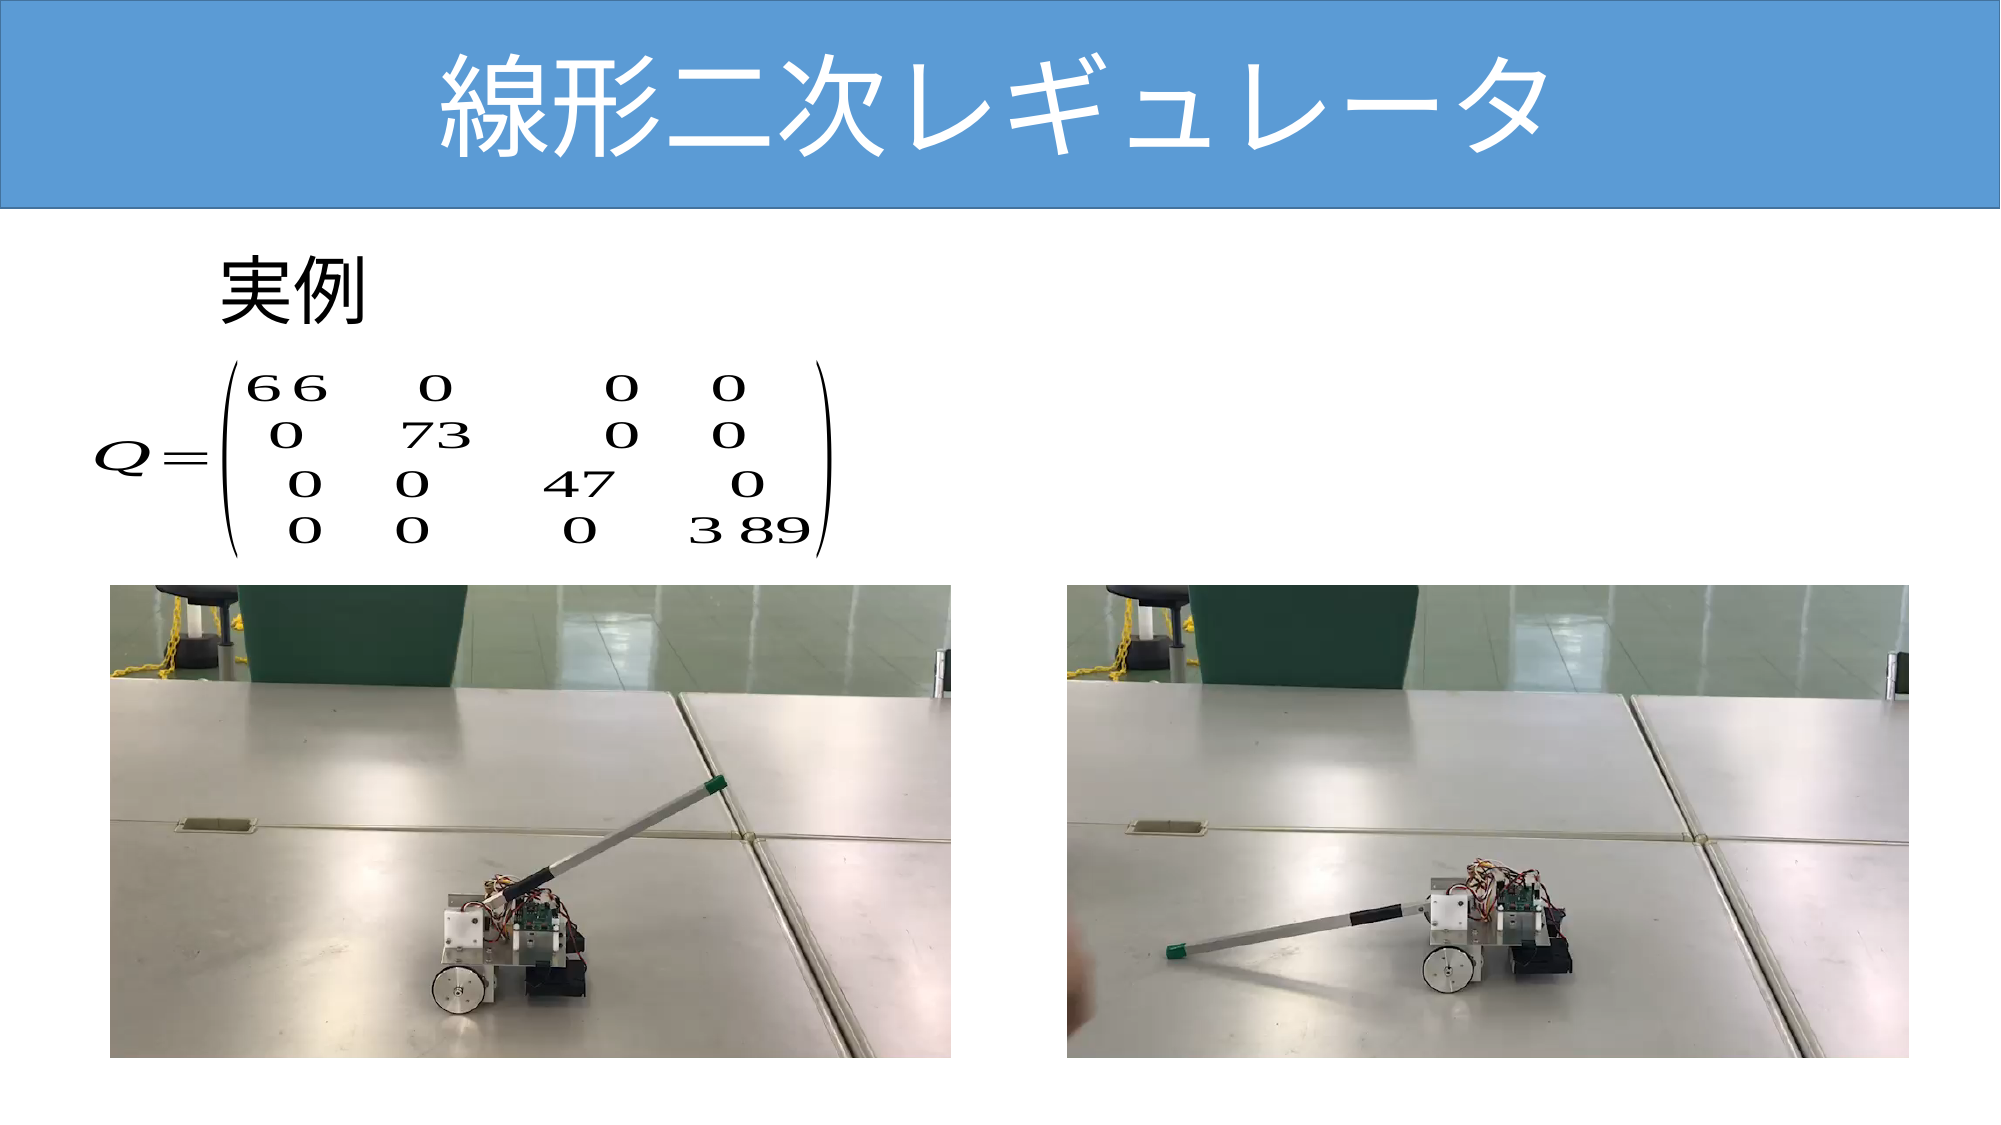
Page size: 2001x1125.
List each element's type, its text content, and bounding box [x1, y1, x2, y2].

text_box 実例 [204, 236, 659, 342]
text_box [109, 584, 952, 1059]
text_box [1066, 584, 1909, 1059]
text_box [0, 0, 2000, 209]
